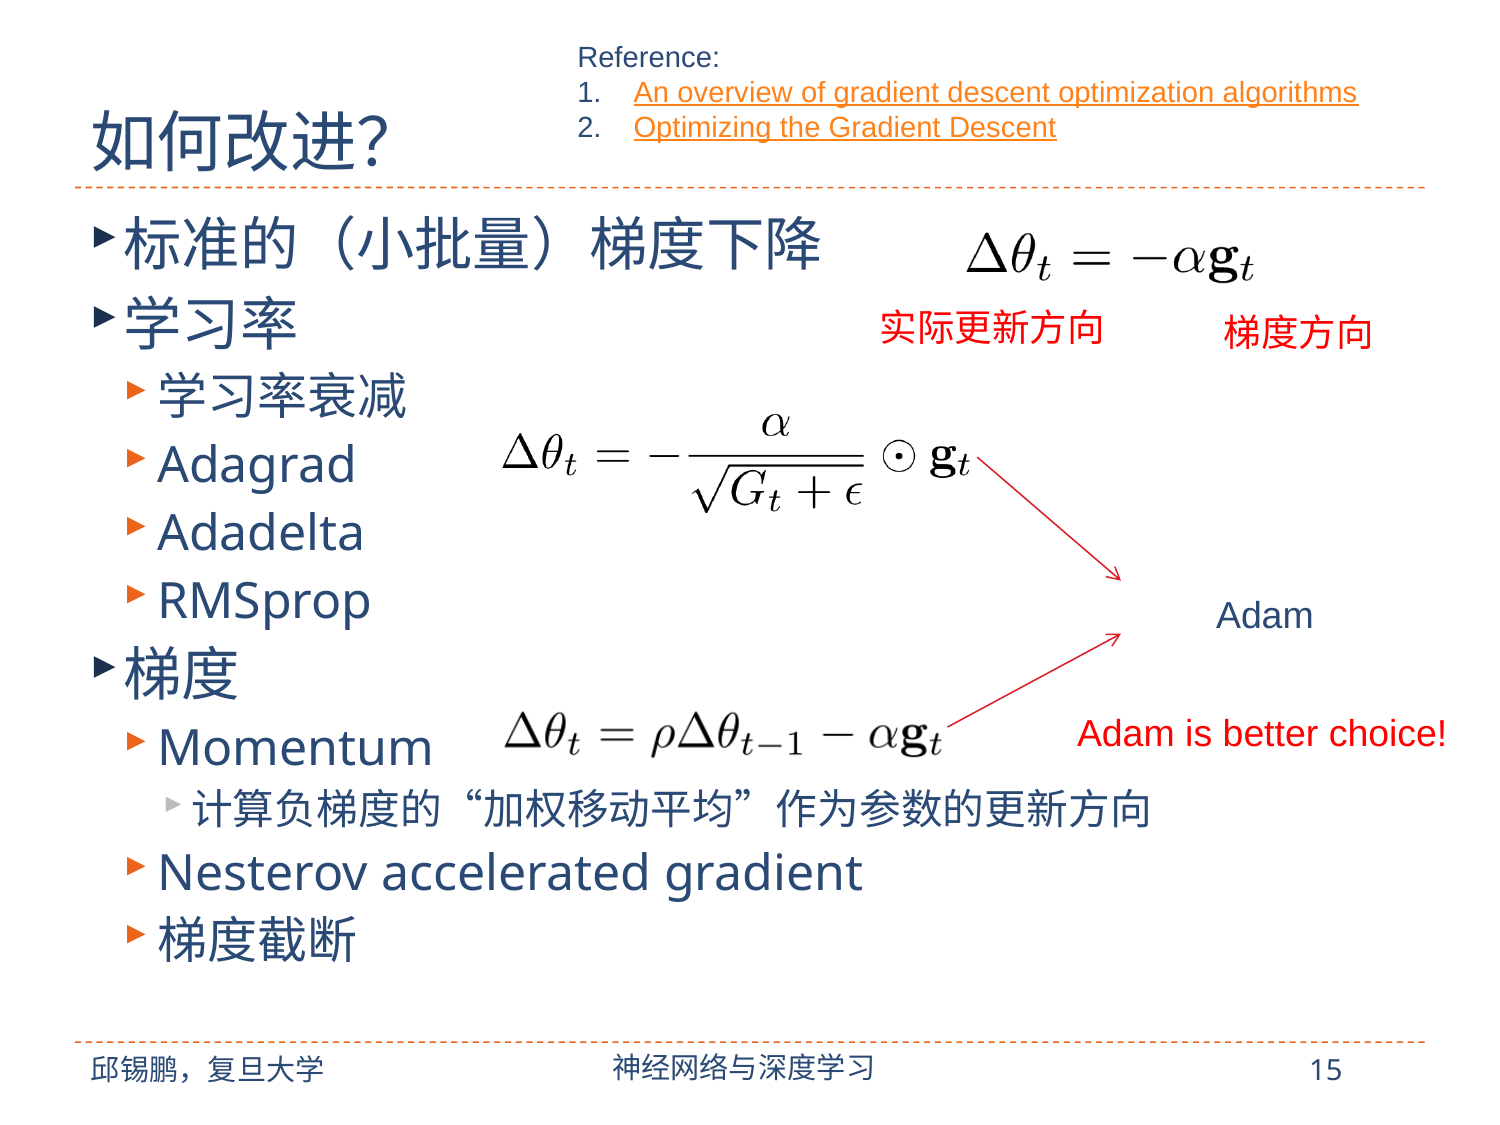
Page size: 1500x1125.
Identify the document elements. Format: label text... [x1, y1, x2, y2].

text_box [976, 456, 1122, 581]
title 如何改进？ [75, 24, 1425, 188]
list 标准的（小批量）梯度下降 学习率 学习率衰减 Adagrad Adadelta RMSprop 梯度 Momentum 计算负梯度的“加权移动平均”作为参数的更新方向 Nesterov accelerated gradient 梯度截断 [75, 200, 1425, 1010]
text_box 实际更新方向 [864, 296, 1120, 357]
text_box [947, 633, 1122, 728]
text_box Adam is better choice! [1062, 701, 1463, 761]
picture [487, 400, 978, 514]
picture [472, 666, 948, 788]
picture [963, 209, 1258, 304]
text_box Adam [1126, 583, 1377, 644]
text_box 梯度方向 [1208, 301, 1389, 362]
text_box Reference: An overview of gradient descent optimization algorithms Optimizing the Gradient Descent [562, 30, 1413, 186]
